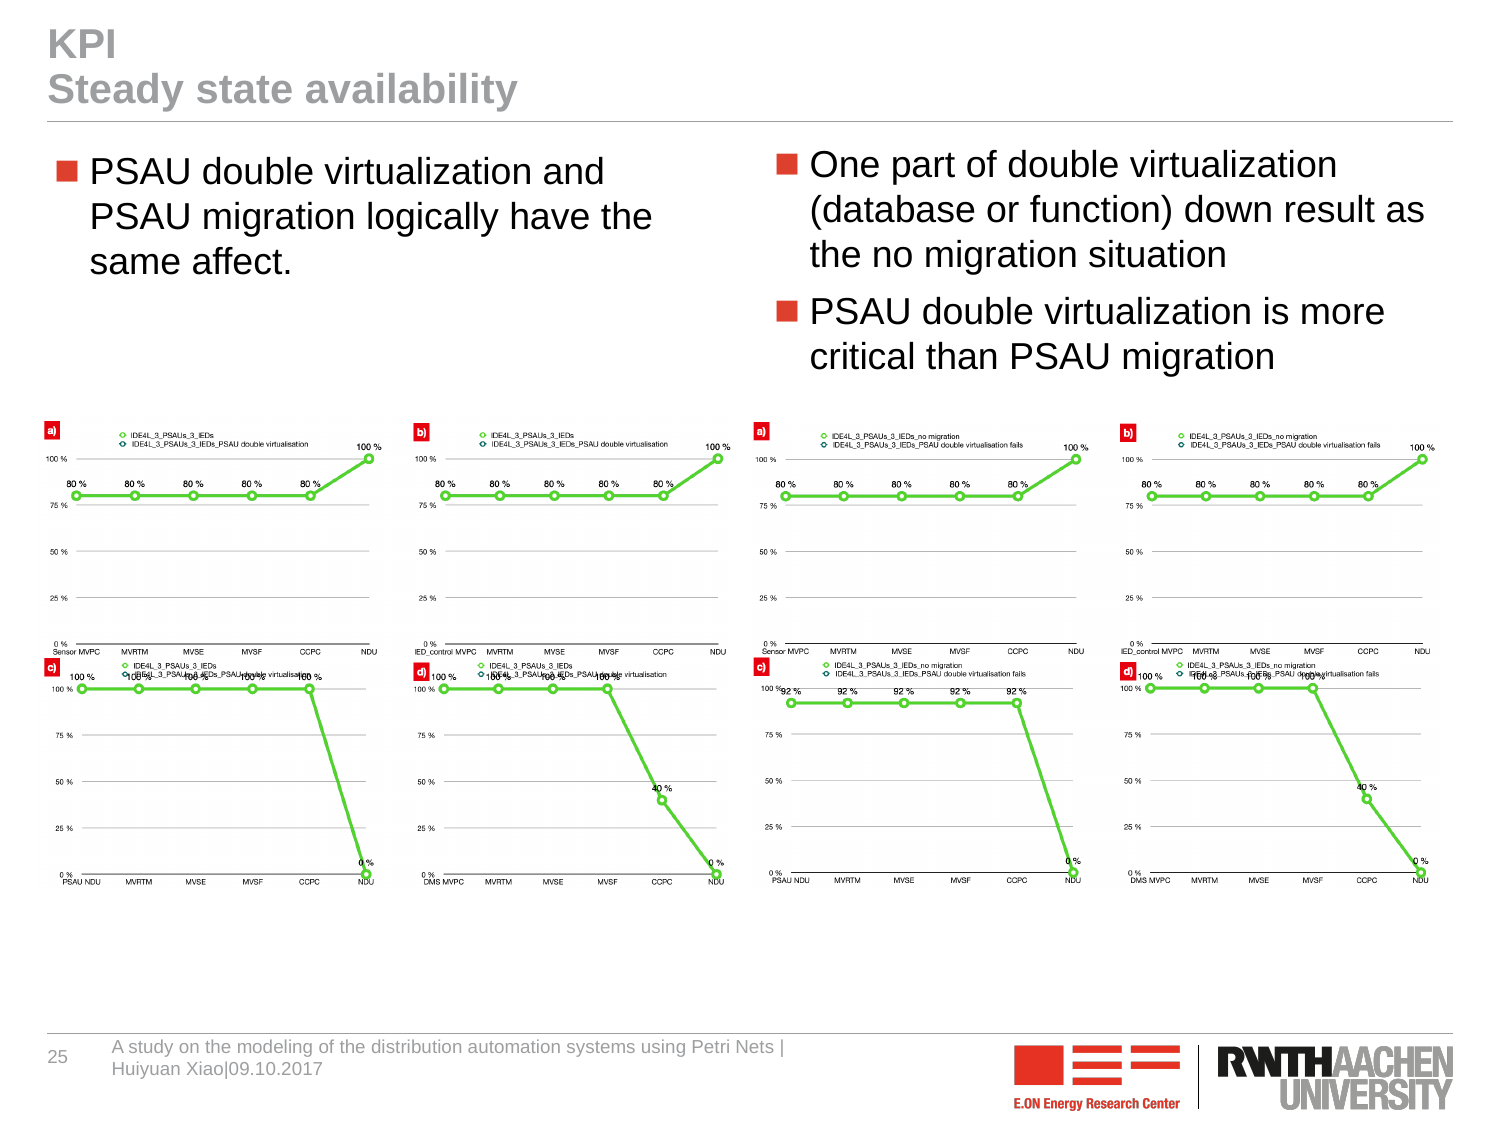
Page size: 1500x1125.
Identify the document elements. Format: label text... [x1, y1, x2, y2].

picture [1013, 1045, 1180, 1112]
text_box One part of double virtualization (database or function) down result as the no migration situation PSAU double virtualization is more critical than PSAU migration [774, 140, 1473, 403]
picture [1218, 1046, 1453, 1111]
title KPI Steady state availability [47, 23, 1453, 113]
picture [749, 419, 1447, 892]
list PSAU double virtualization and PSAU migration logically have the same affect. [54, 146, 699, 297]
picture [35, 410, 731, 892]
